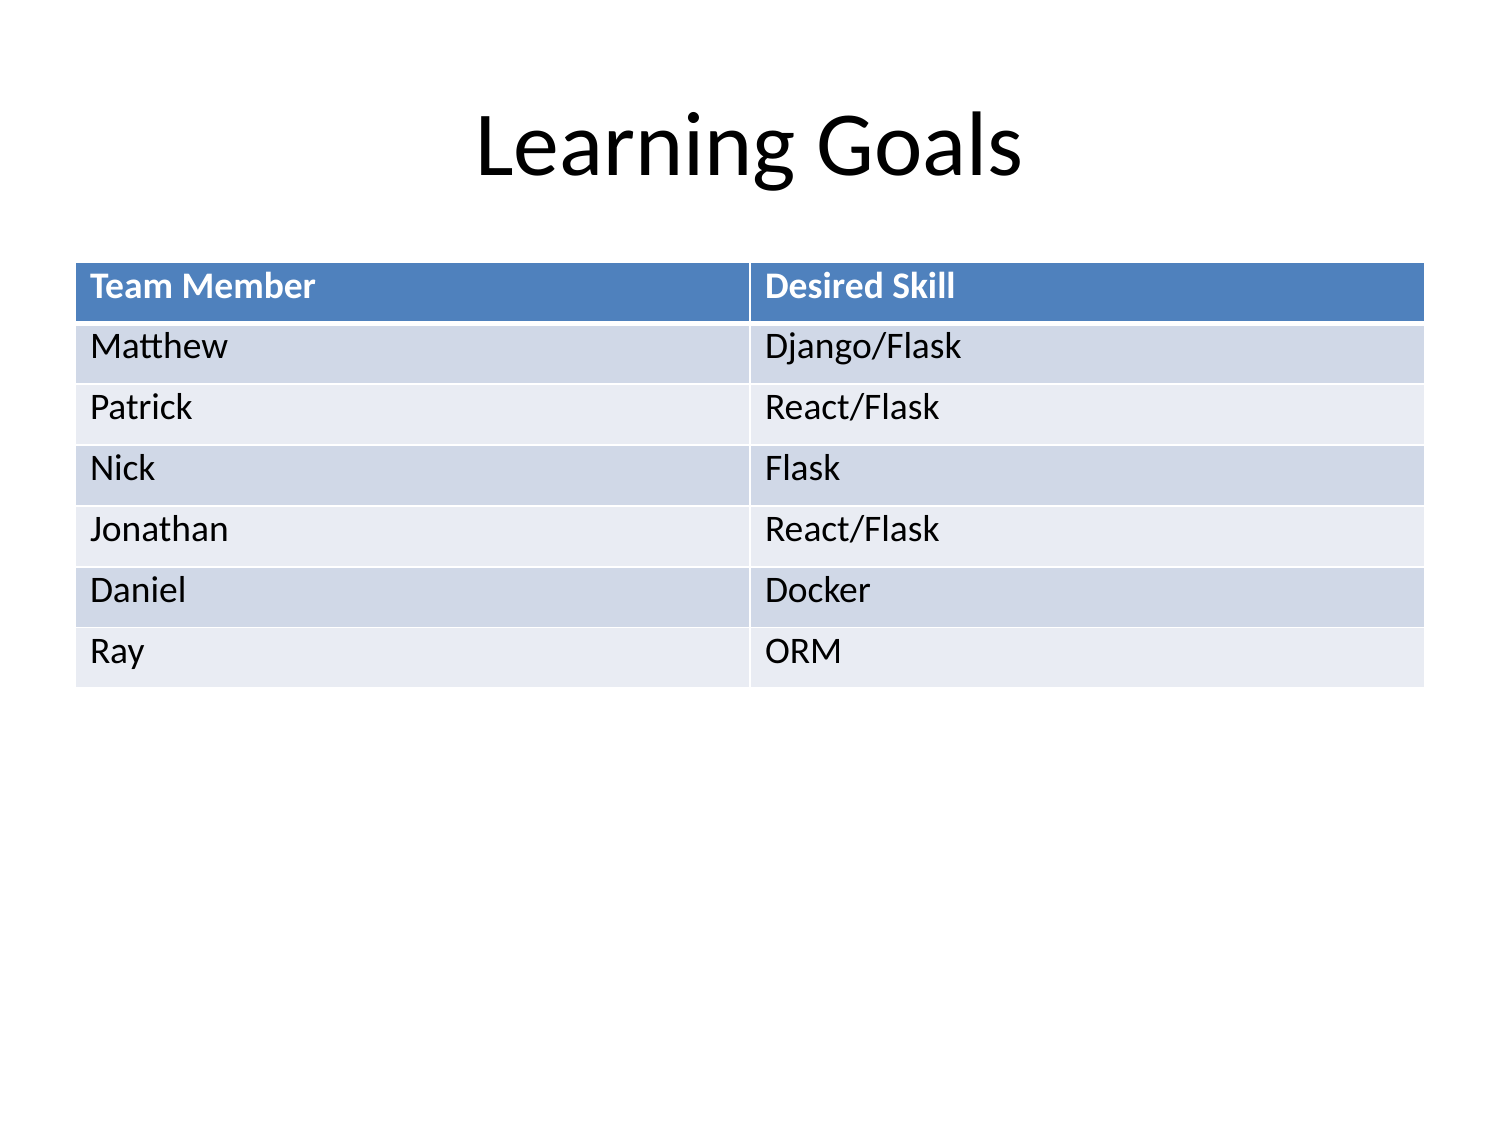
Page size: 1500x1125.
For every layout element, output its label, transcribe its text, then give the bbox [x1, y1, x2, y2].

table_cell Matthew [76, 326, 749, 383]
table_cell React/Flask [751, 507, 1424, 566]
table_header Desired Skill [751, 263, 1424, 321]
table_cell Nick [76, 446, 749, 505]
table_header Team Member [76, 263, 749, 321]
table_cell ORM [751, 628, 1424, 687]
table_cell Django/Flask [751, 326, 1424, 383]
table_cell React/Flask [751, 385, 1424, 444]
table_cell Flask [751, 446, 1424, 505]
title Learning Goals [75, 45, 1425, 233]
table_cell Daniel [76, 568, 749, 627]
table_cell Ray [76, 628, 749, 687]
table_cell Patrick [76, 385, 749, 444]
table_cell Docker [751, 568, 1424, 627]
table_cell Jonathan [76, 507, 749, 566]
